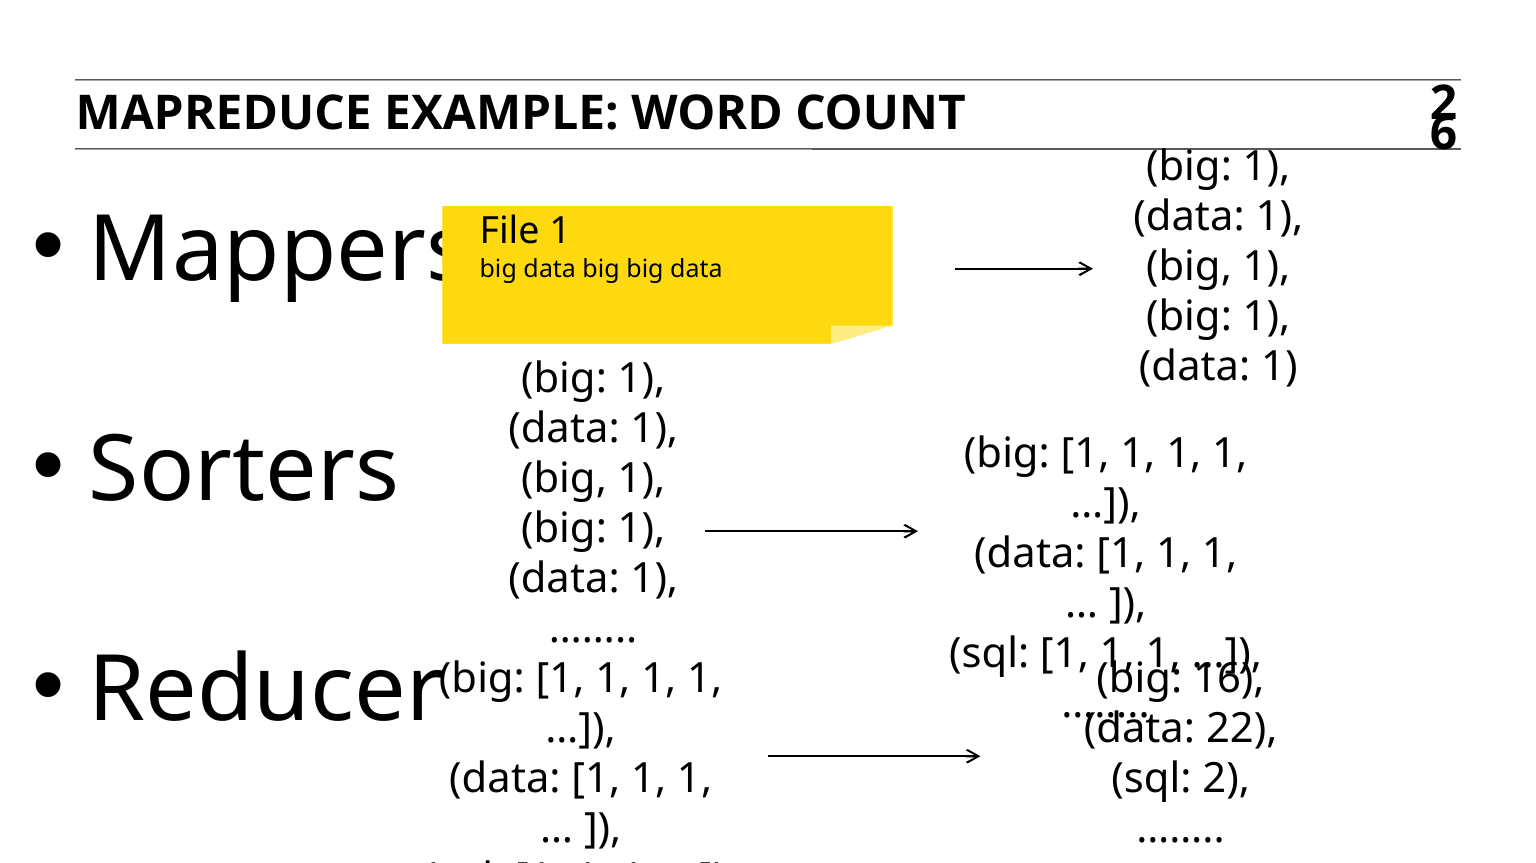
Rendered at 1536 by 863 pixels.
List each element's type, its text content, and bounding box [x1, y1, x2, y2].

list Mapreduce Example: word count [60, 81, 1231, 132]
slide_number 26 [1419, 86, 1461, 138]
text_box (big: 1), (data: 1), (big, 1), (big: 1), (data: 1), …….. [417, 343, 769, 709]
text_box (big: 16), (data: 22), (sql: 2), …….. [1005, 643, 1357, 863]
text_box Mappers Sorters Reducer [17, 181, 768, 746]
text_box (big: [1, 1, 1, 1, …]), (data: [1, 1, 1, … ]), (sql: [1, 1, 1, …]), …….. [930, 418, 1282, 784]
text_box (big: [1, 1, 1, 1, …]), (data: [1, 1, 1, … ]), (sql: [1, 1, 1, …]), …….. [405, 643, 757, 863]
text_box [442, 205, 894, 344]
text_box (big: 1), (data: 1), (big, 1), (big: 1), (data: 1) [1042, 131, 1394, 447]
